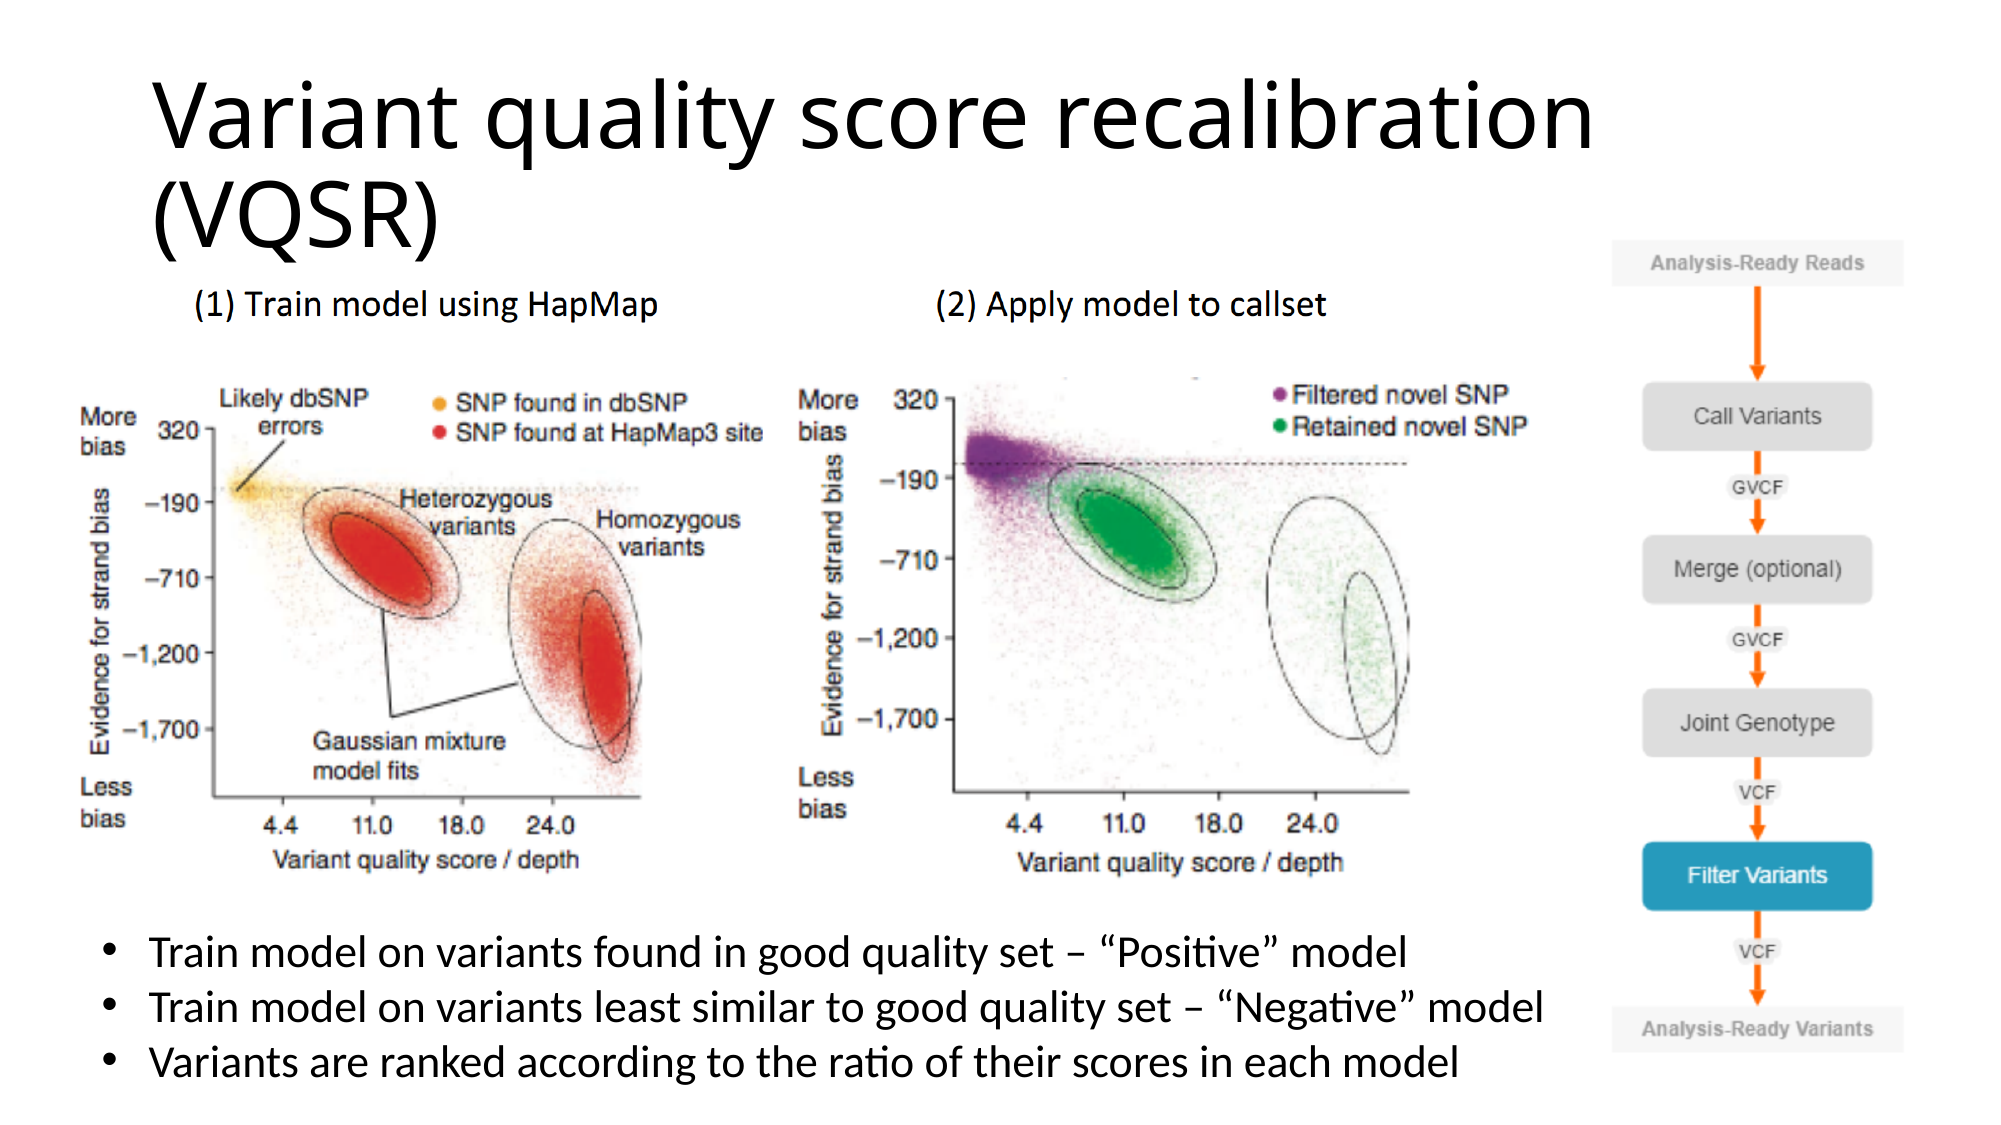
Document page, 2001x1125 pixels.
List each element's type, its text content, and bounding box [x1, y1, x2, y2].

picture [26, 268, 1530, 886]
title Variant quality score recalibration (VQSR) [137, 59, 1863, 278]
picture [1578, 219, 1934, 1091]
text_box Train model on variants found in good quality set – “Positive” model Train model on variants least similar to good quality set – “Negative” model Variants are ranked according to the ratio of their scores in each model [86, 914, 1561, 1094]
